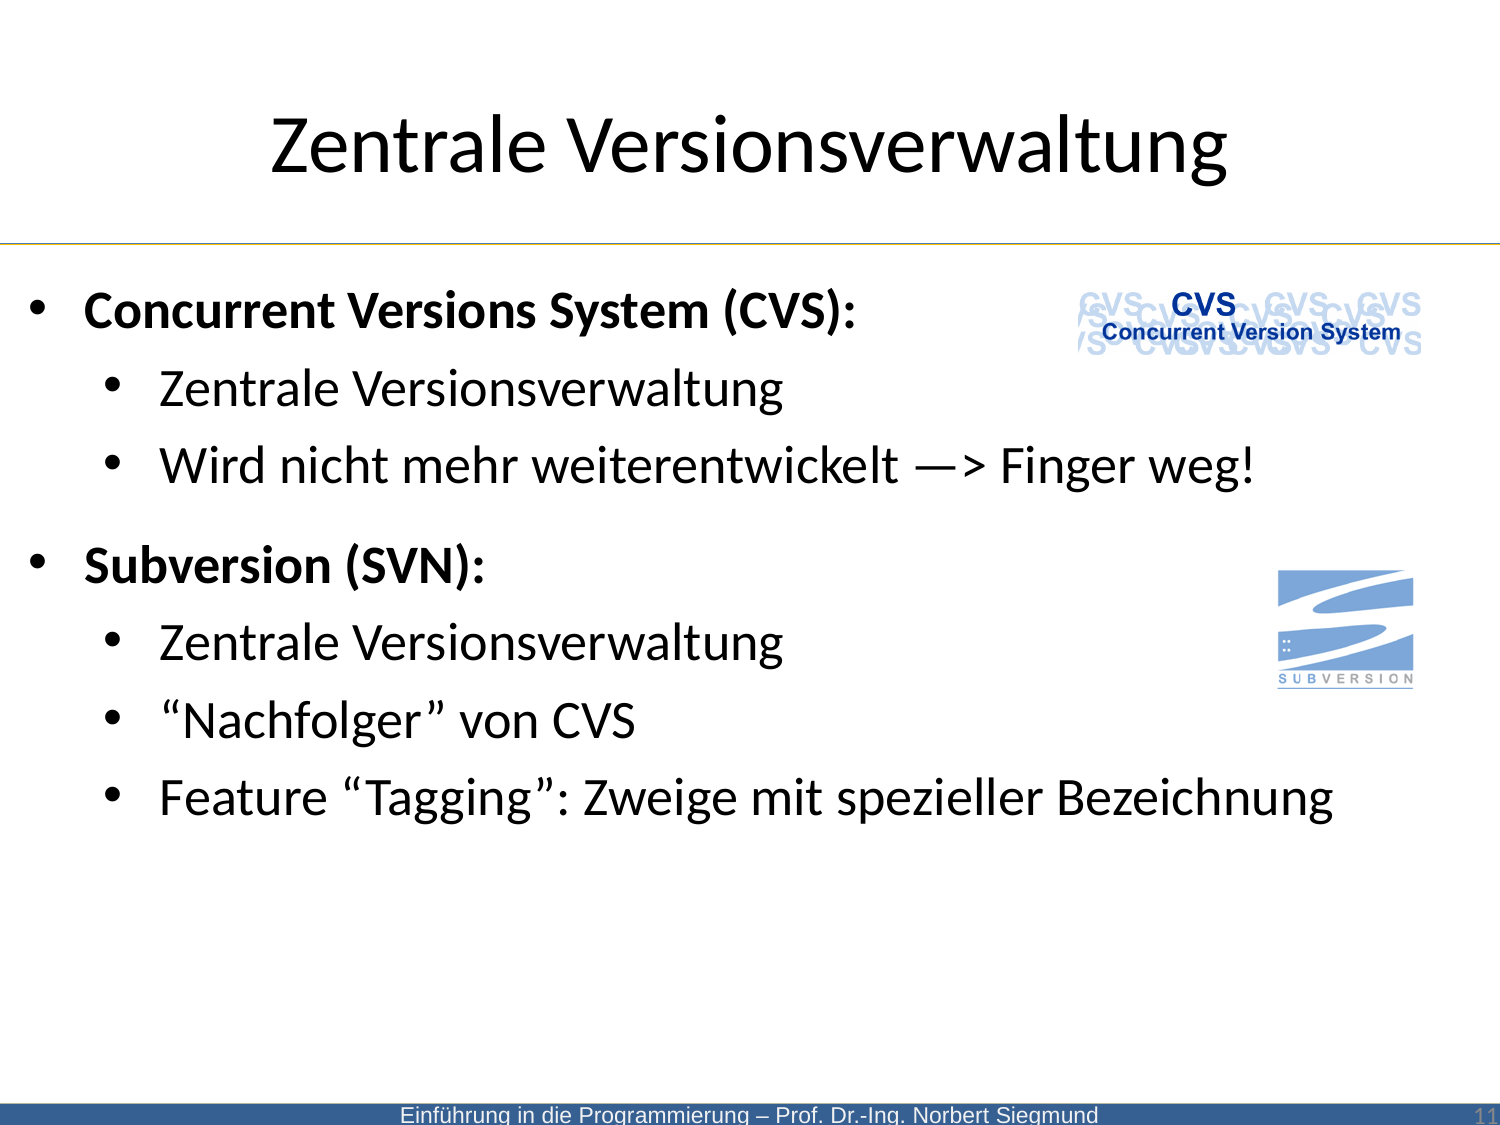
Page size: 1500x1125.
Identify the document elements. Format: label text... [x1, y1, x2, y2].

text_box Subversion (SVN): Zentrale Versionsverwaltung “Nachfolger” von CVS Feature “Tagging”: Zweige mit spezieller Bezeichnung [21, 521, 1479, 915]
text_box Concurrent Versions System (CVS): Zentrale Versionsverwaltung Wird nicht mehr weiterentwickelt —> Finger weg! [21, 266, 1479, 519]
picture [1078, 289, 1422, 355]
title Zentrale Versionsverwaltung [74, 44, 1426, 234]
picture [1250, 561, 1447, 697]
slide_number 11 [1148, 1084, 1500, 1125]
